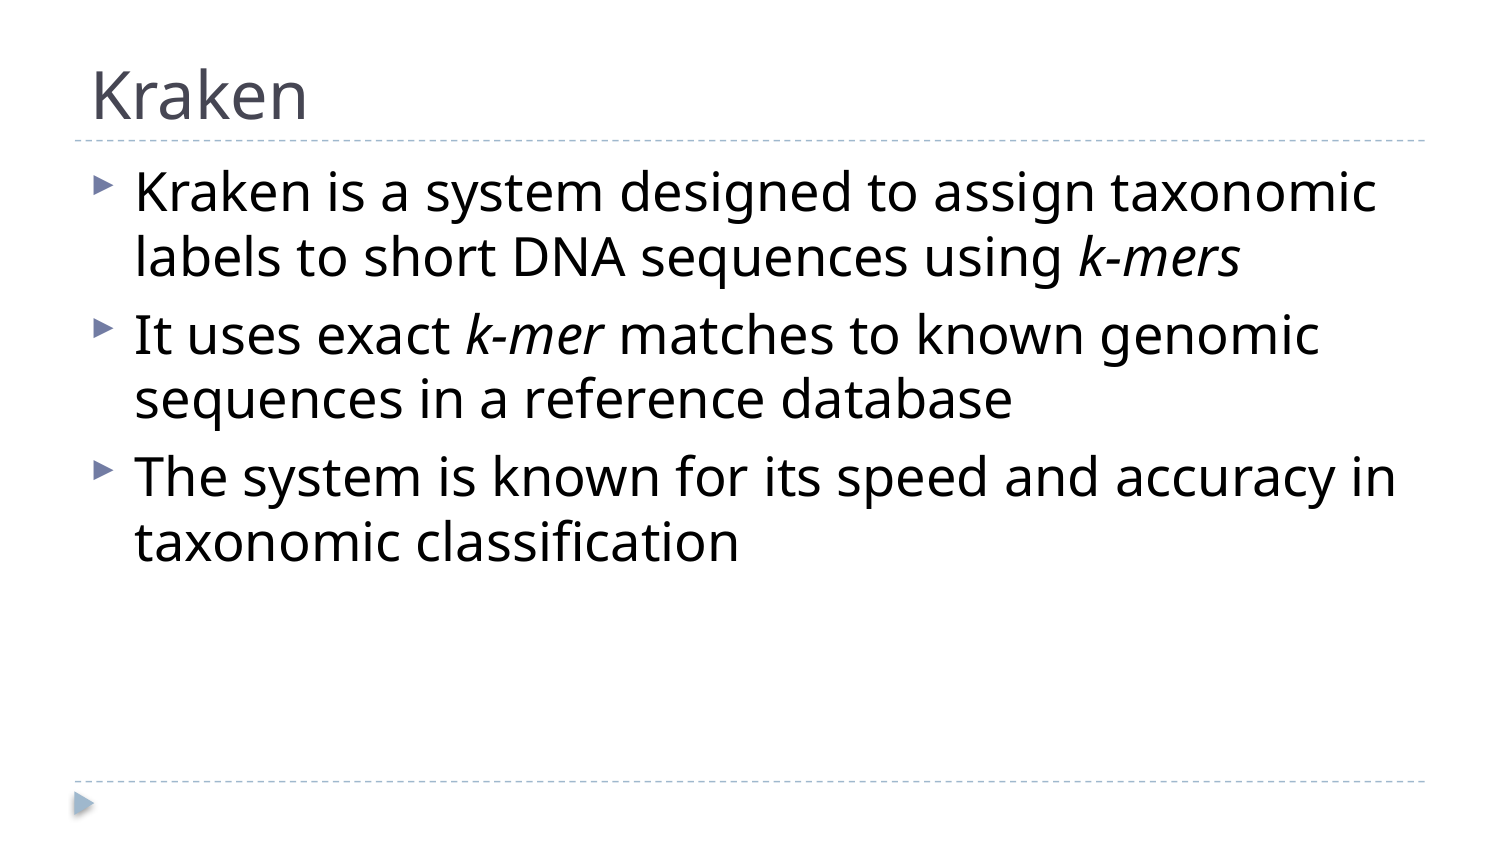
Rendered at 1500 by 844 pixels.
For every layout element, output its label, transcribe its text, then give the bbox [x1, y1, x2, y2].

title Kraken [75, 18, 1425, 141]
list Kraken is a system designed to assign taxonomic labels to short DNA sequences using k-mers It uses exact k-mer matches to known genomic sequences in a reference database The system is known for its speed and accuracy in taxonomic classification [75, 150, 1425, 758]
